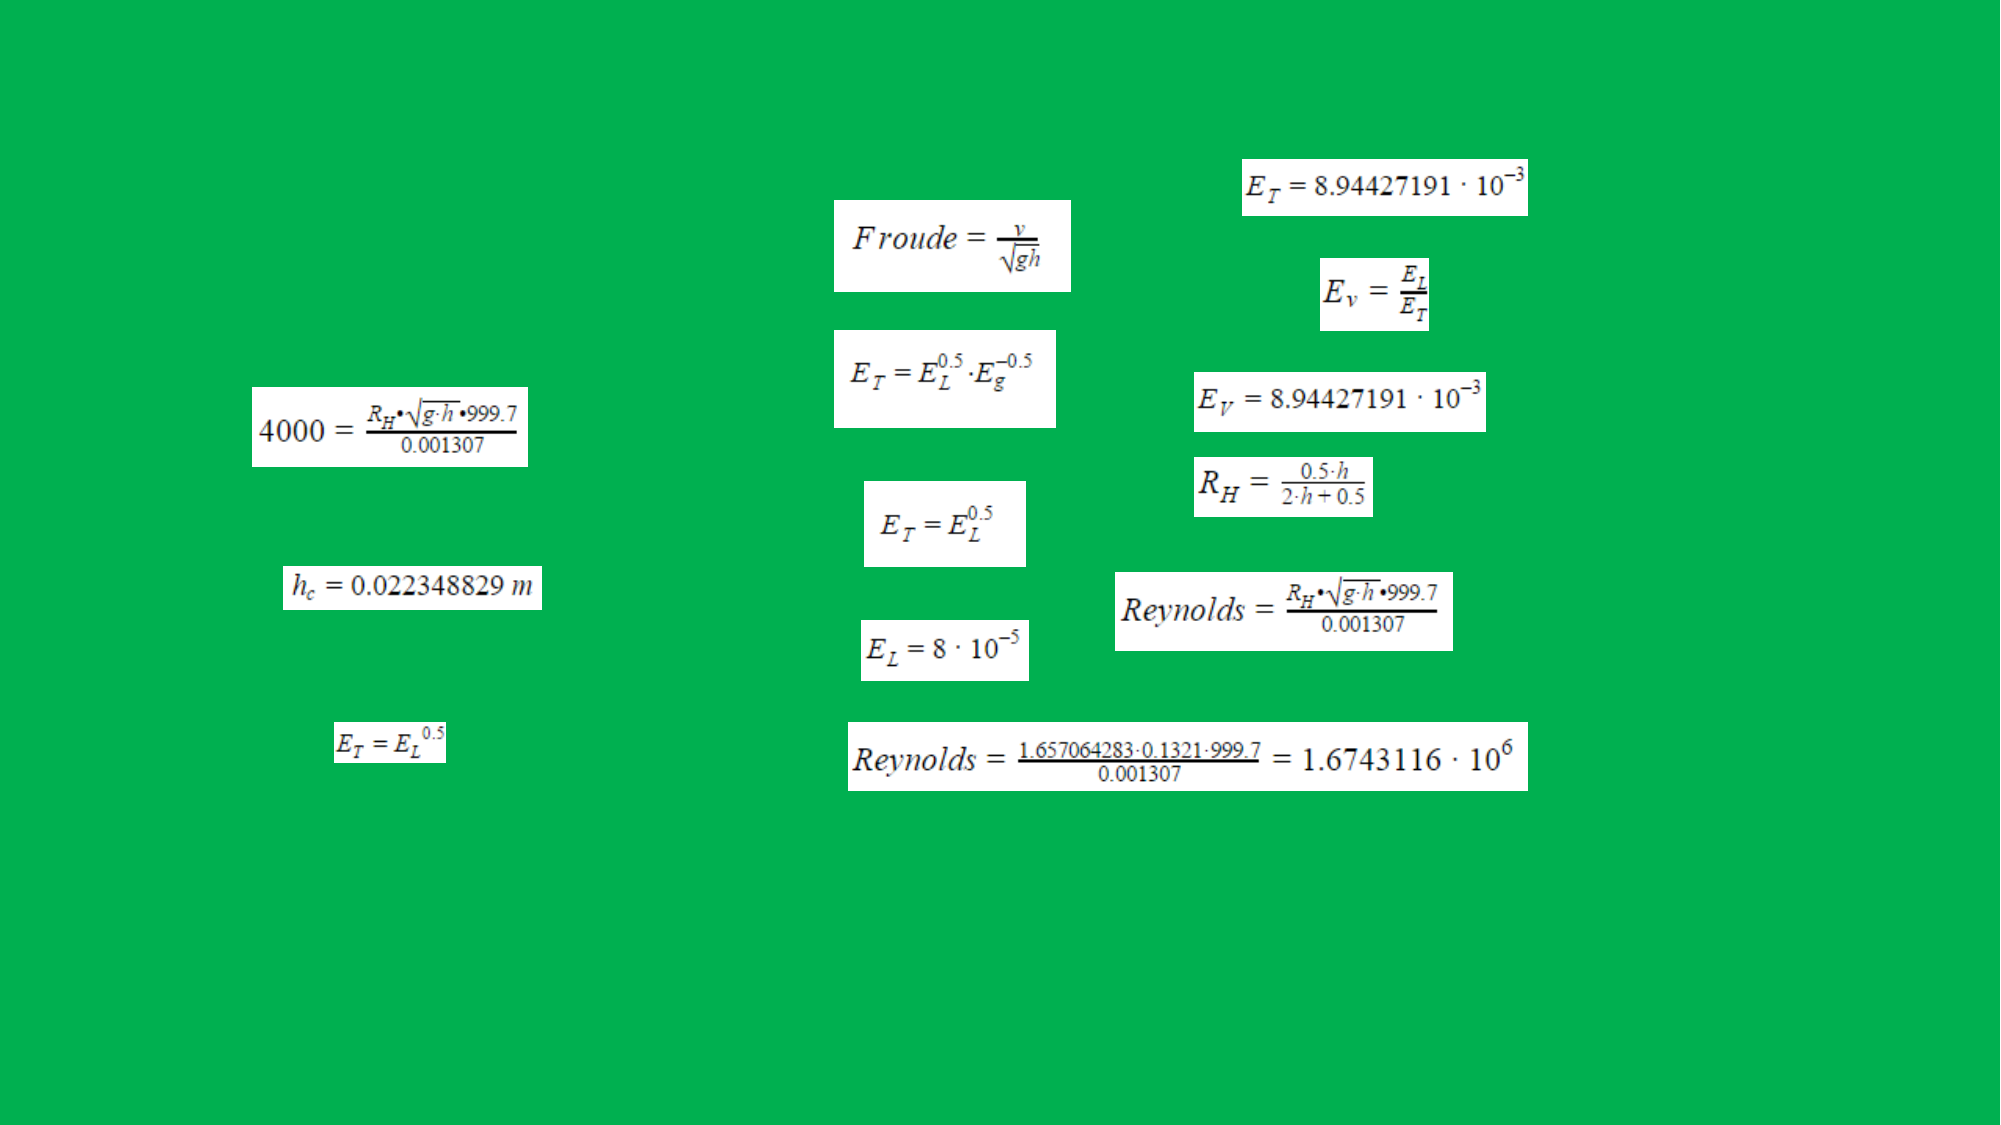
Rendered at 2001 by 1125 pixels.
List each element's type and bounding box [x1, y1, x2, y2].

picture [283, 566, 542, 610]
picture [861, 620, 1029, 681]
picture [252, 387, 528, 467]
picture [1194, 457, 1373, 517]
picture [1242, 159, 1528, 217]
picture [864, 481, 1026, 567]
picture [1320, 258, 1429, 331]
picture [1194, 372, 1486, 432]
picture [334, 722, 446, 763]
picture [848, 722, 1528, 791]
picture [1115, 572, 1453, 651]
picture [834, 330, 1056, 428]
picture [834, 200, 1071, 292]
